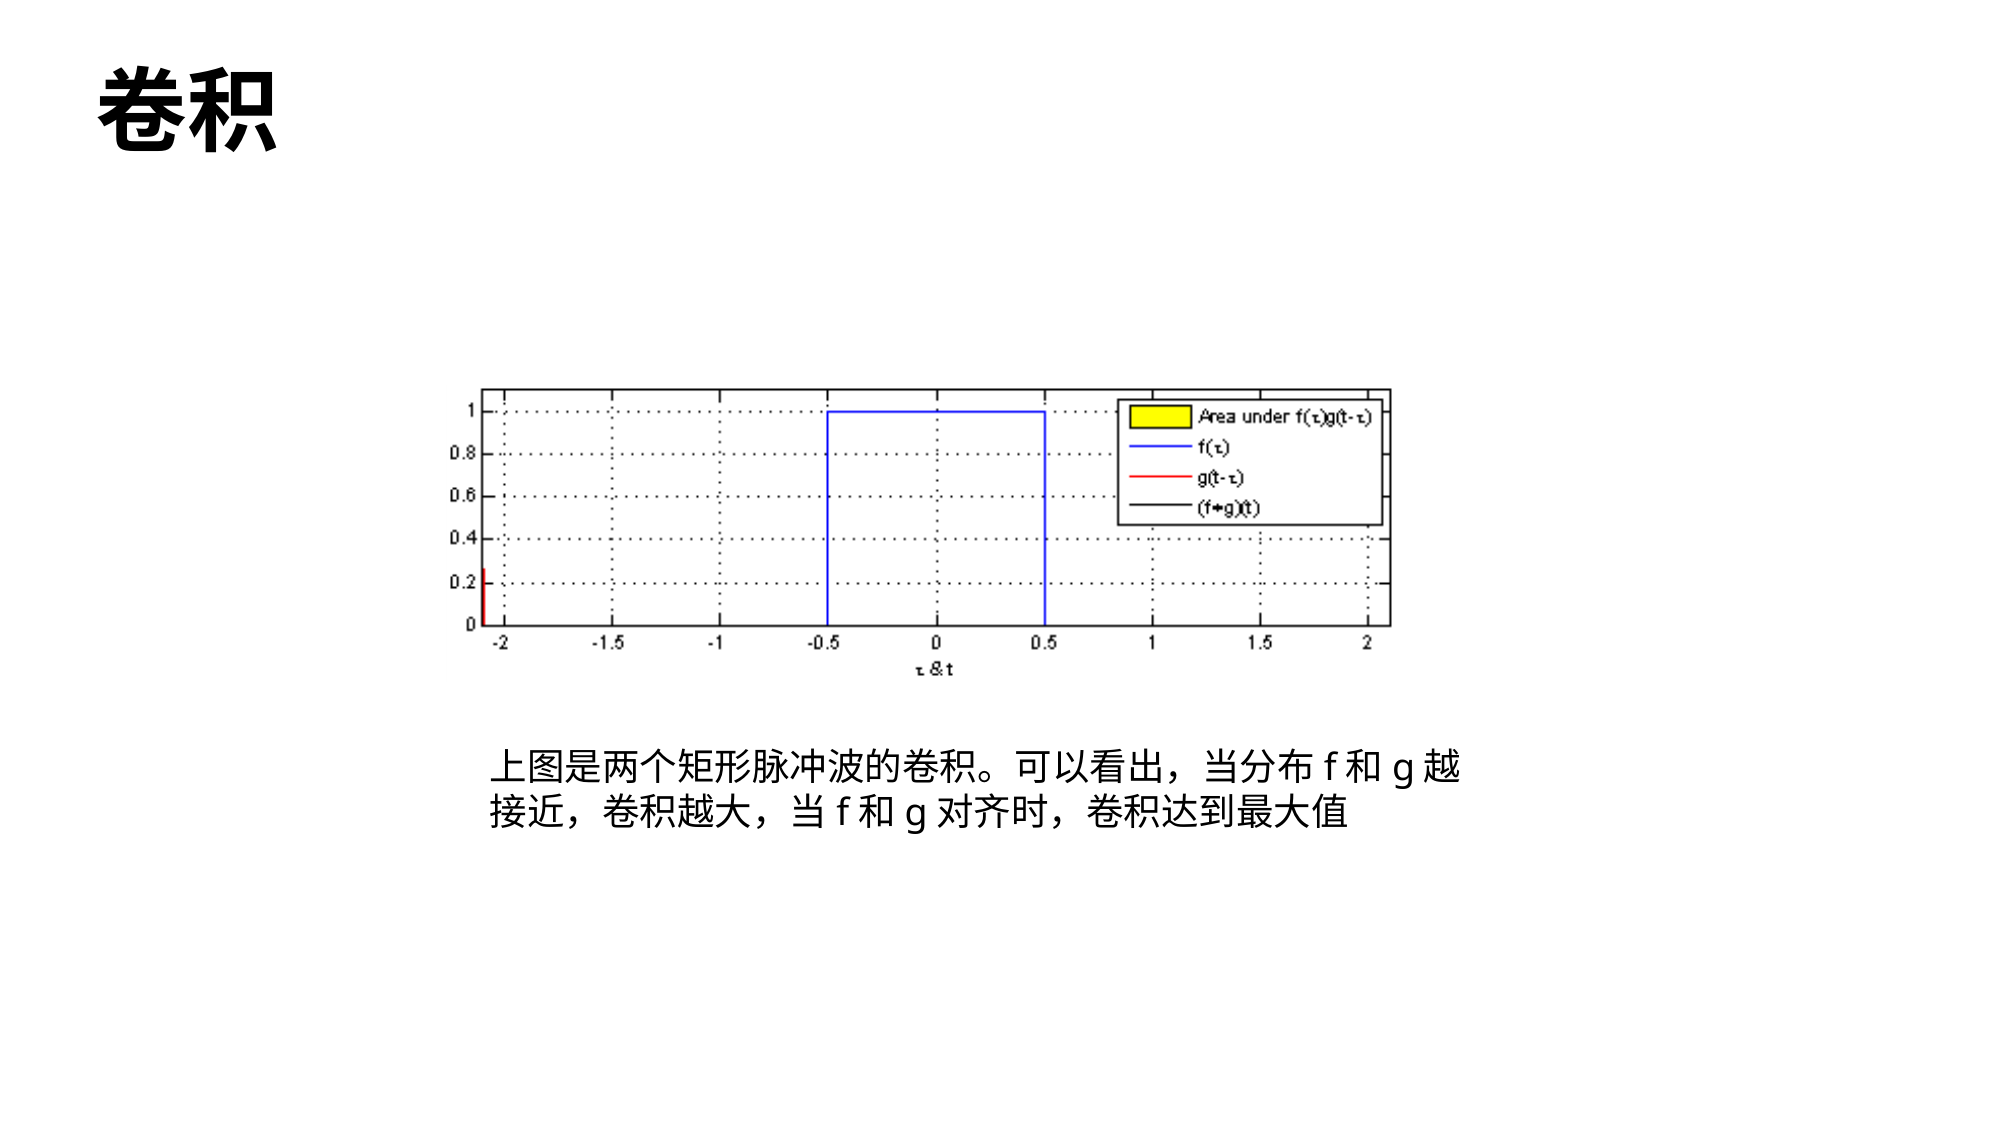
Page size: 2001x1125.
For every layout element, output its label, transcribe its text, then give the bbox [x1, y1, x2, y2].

title 卷积 [80, 36, 1806, 193]
picture [445, 385, 1396, 682]
text_box 上图是两个矩形脉冲波的卷积。可以看出，当分布f和g越接近，卷积越大，当f和g对齐时，卷积达到最大值 [474, 735, 1508, 841]
